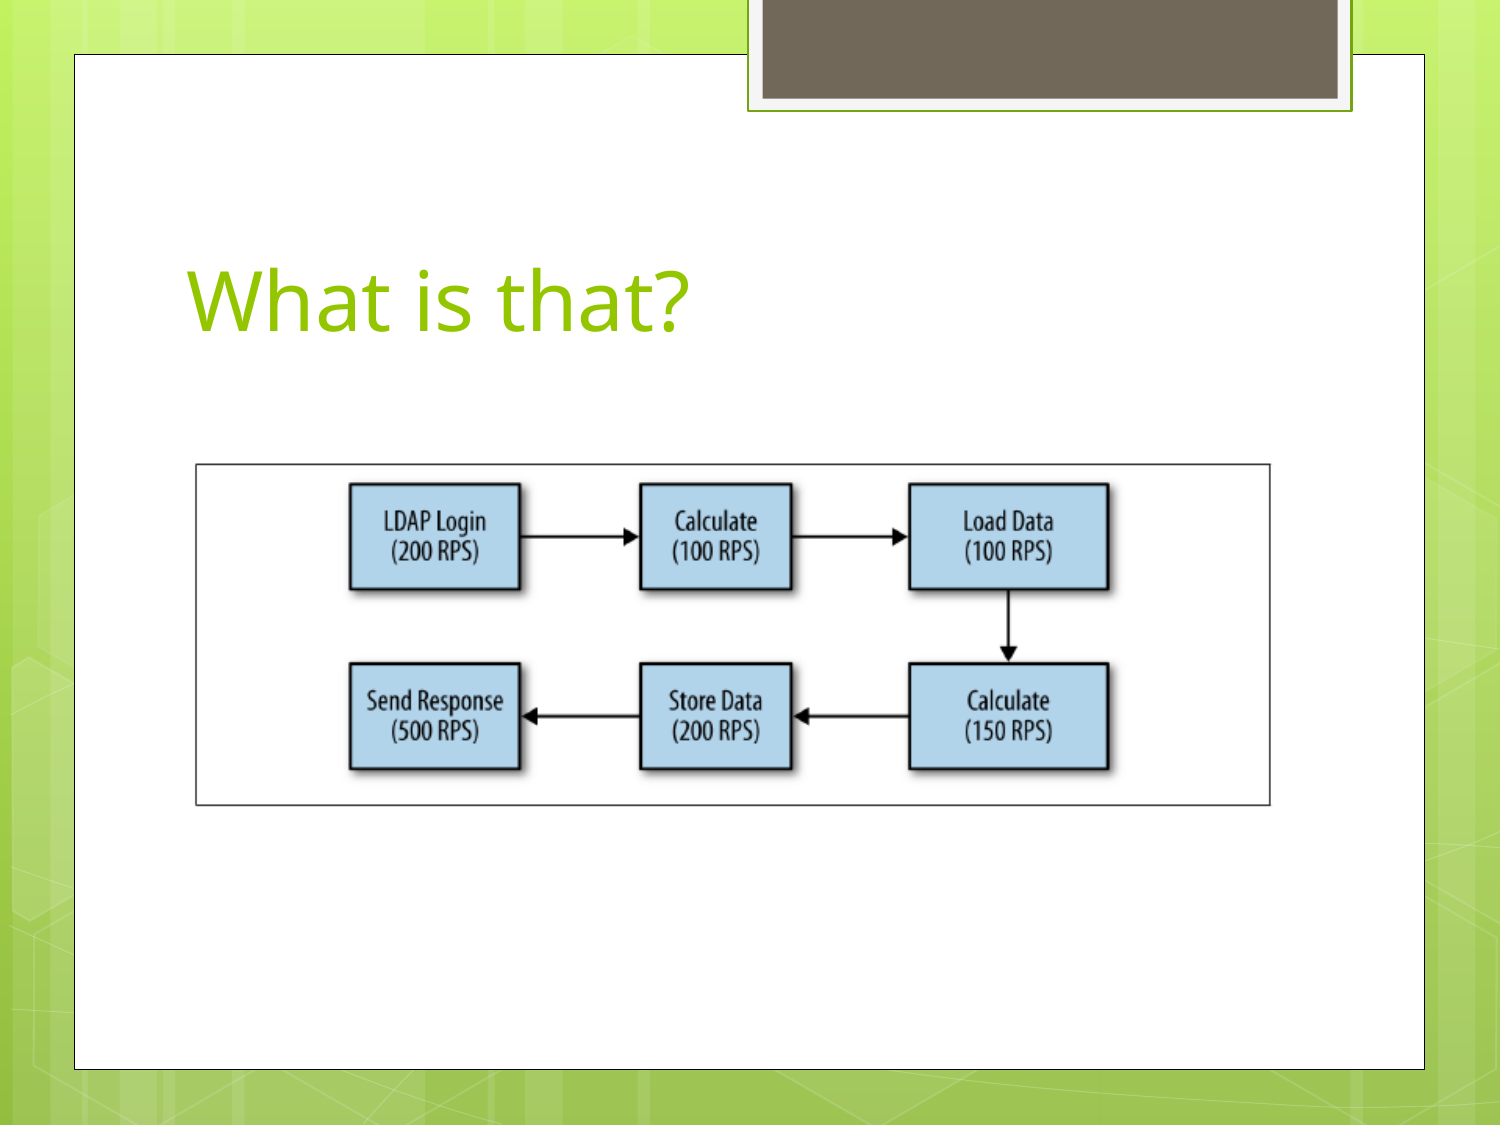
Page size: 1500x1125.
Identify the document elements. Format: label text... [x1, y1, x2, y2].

picture [182, 455, 1285, 812]
title What is that? [171, 168, 1324, 357]
